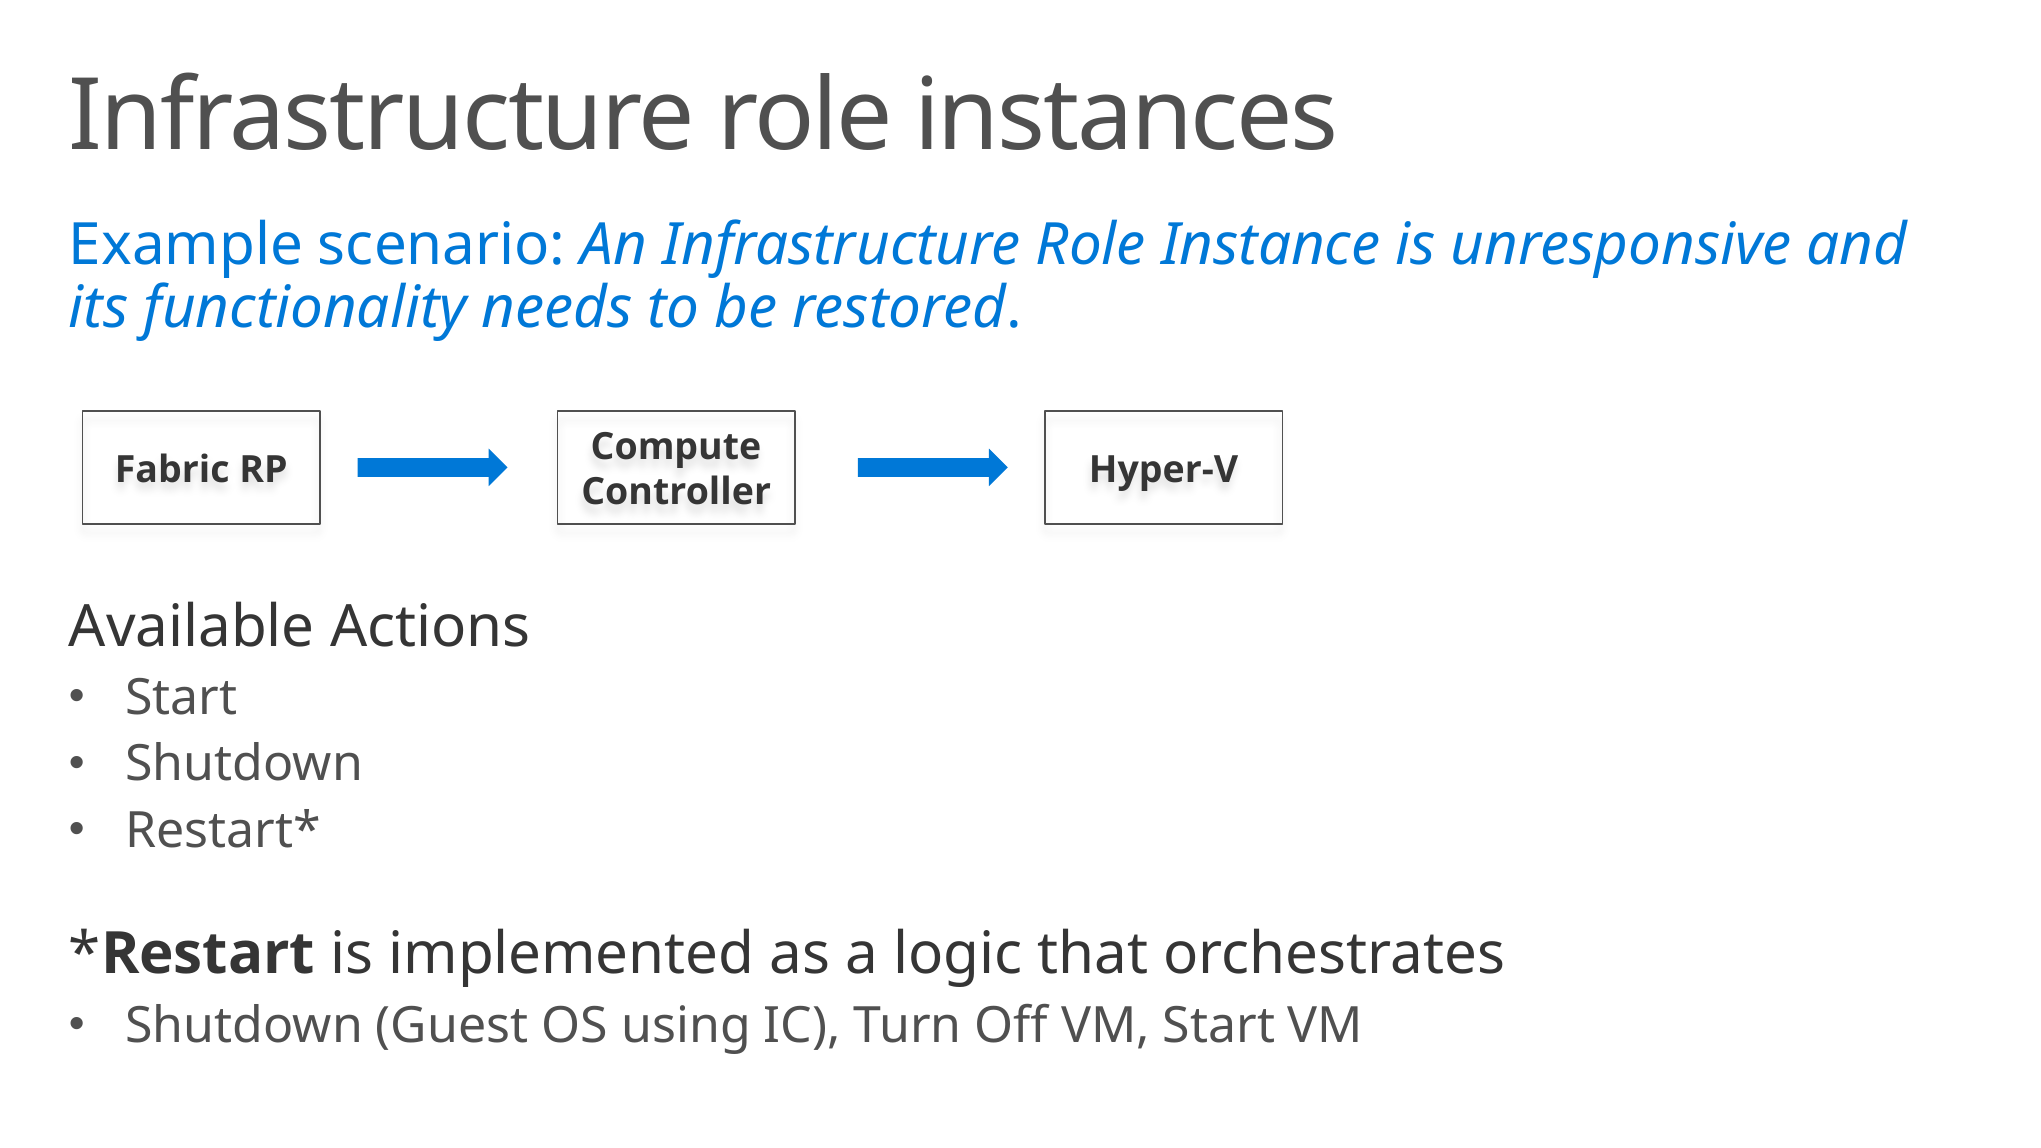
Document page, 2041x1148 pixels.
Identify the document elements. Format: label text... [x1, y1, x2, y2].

text_box Hyper-V [1044, 410, 1283, 525]
title Infrastructure role instances [45, 48, 1996, 199]
list Example scenario: An Infrastructure Role Instance is unresponsive and its functionality needs to be restored. Available Actions Start Shutdown Restart* *Restart is implemented as a logic that orchestrates Shutdown (Guest OS using IC), Turn Off VM, Start VM [45, 199, 1996, 1085]
text_box Fabric RP [82, 410, 321, 525]
text_box [356, 447, 509, 488]
text_box [856, 447, 1009, 488]
text_box Compute Controller [557, 410, 796, 525]
